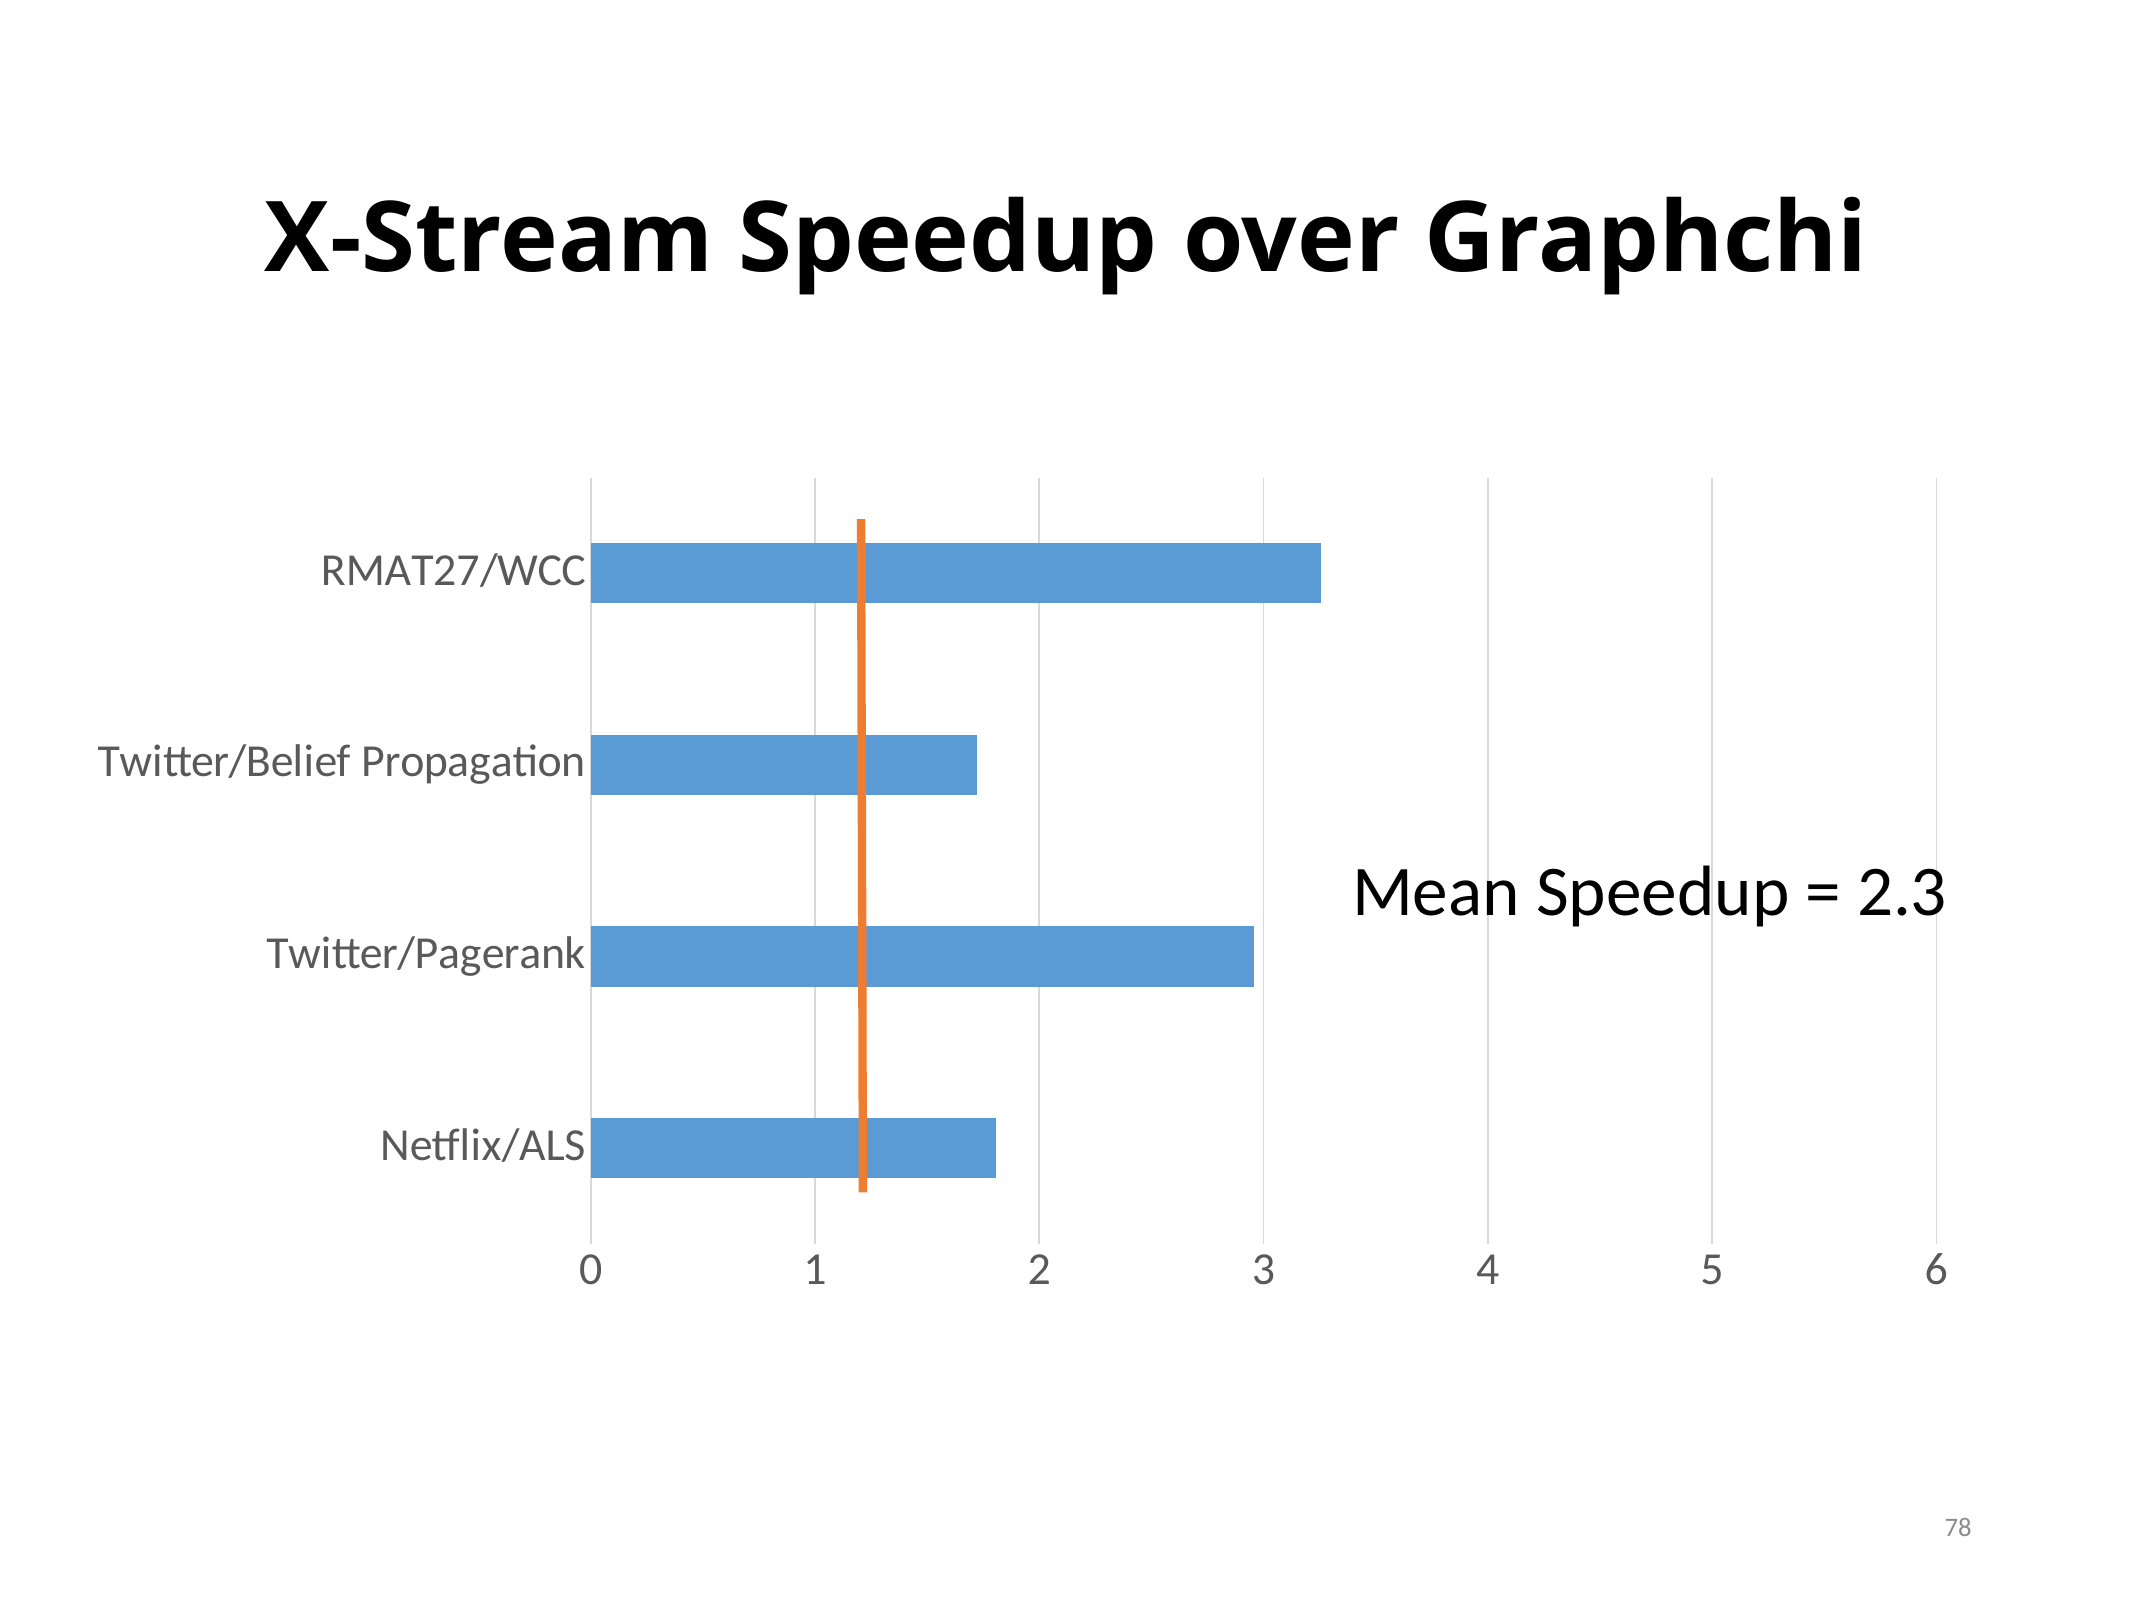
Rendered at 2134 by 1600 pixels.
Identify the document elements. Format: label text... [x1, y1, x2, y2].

slide_number 78 [1506, 1482, 1987, 1569]
title X-Stream Speedup over Graphchi [146, 85, 1987, 395]
chart [58, 460, 1987, 1313]
